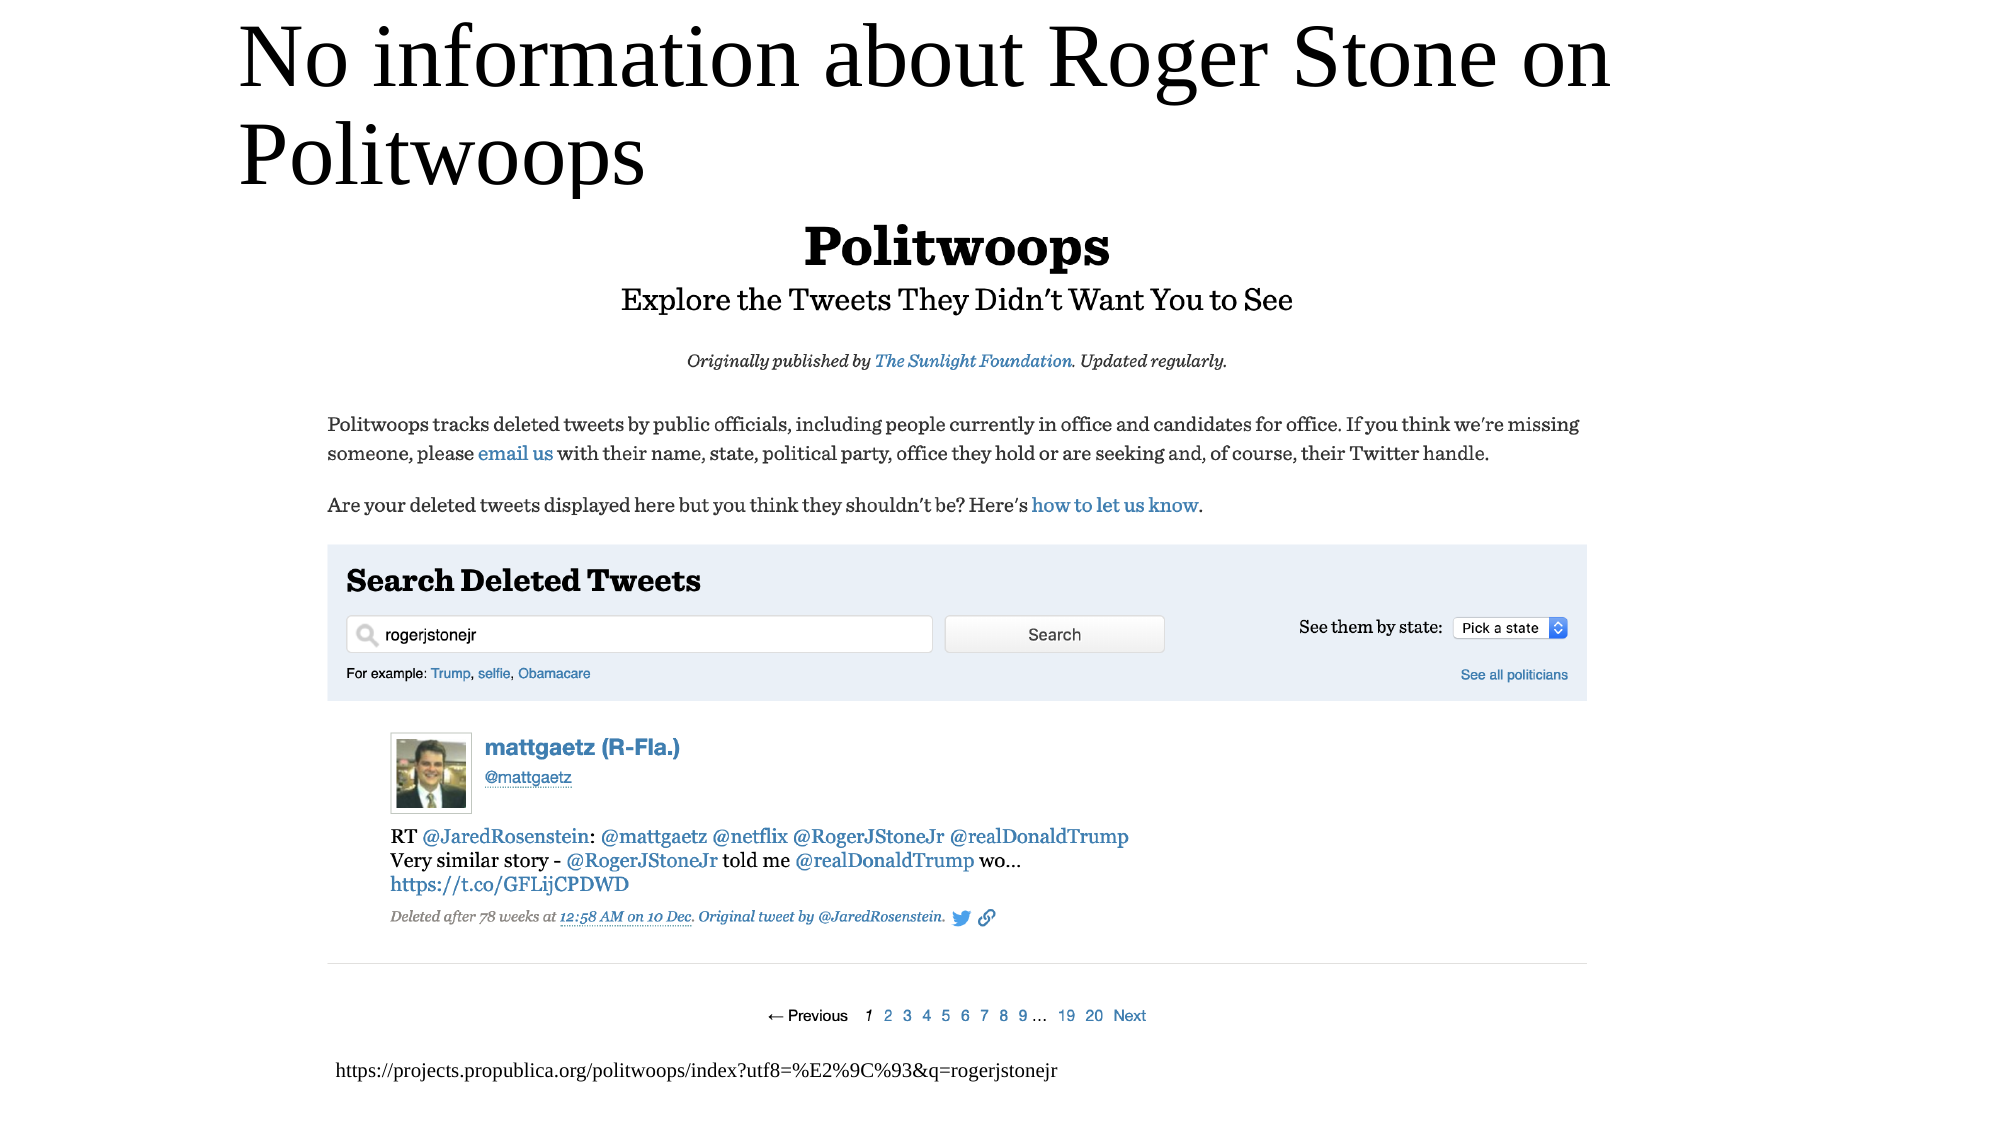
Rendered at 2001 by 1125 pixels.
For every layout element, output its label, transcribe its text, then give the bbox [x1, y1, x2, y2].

title No information about Roger Stone on Politwoops [224, 0, 2000, 213]
picture [317, 199, 1608, 1032]
text_box https://projects.propublica.org/politwoops/index?utf8=%E2%9C%93&q=rogerjstonejr [320, 1049, 1073, 1090]
